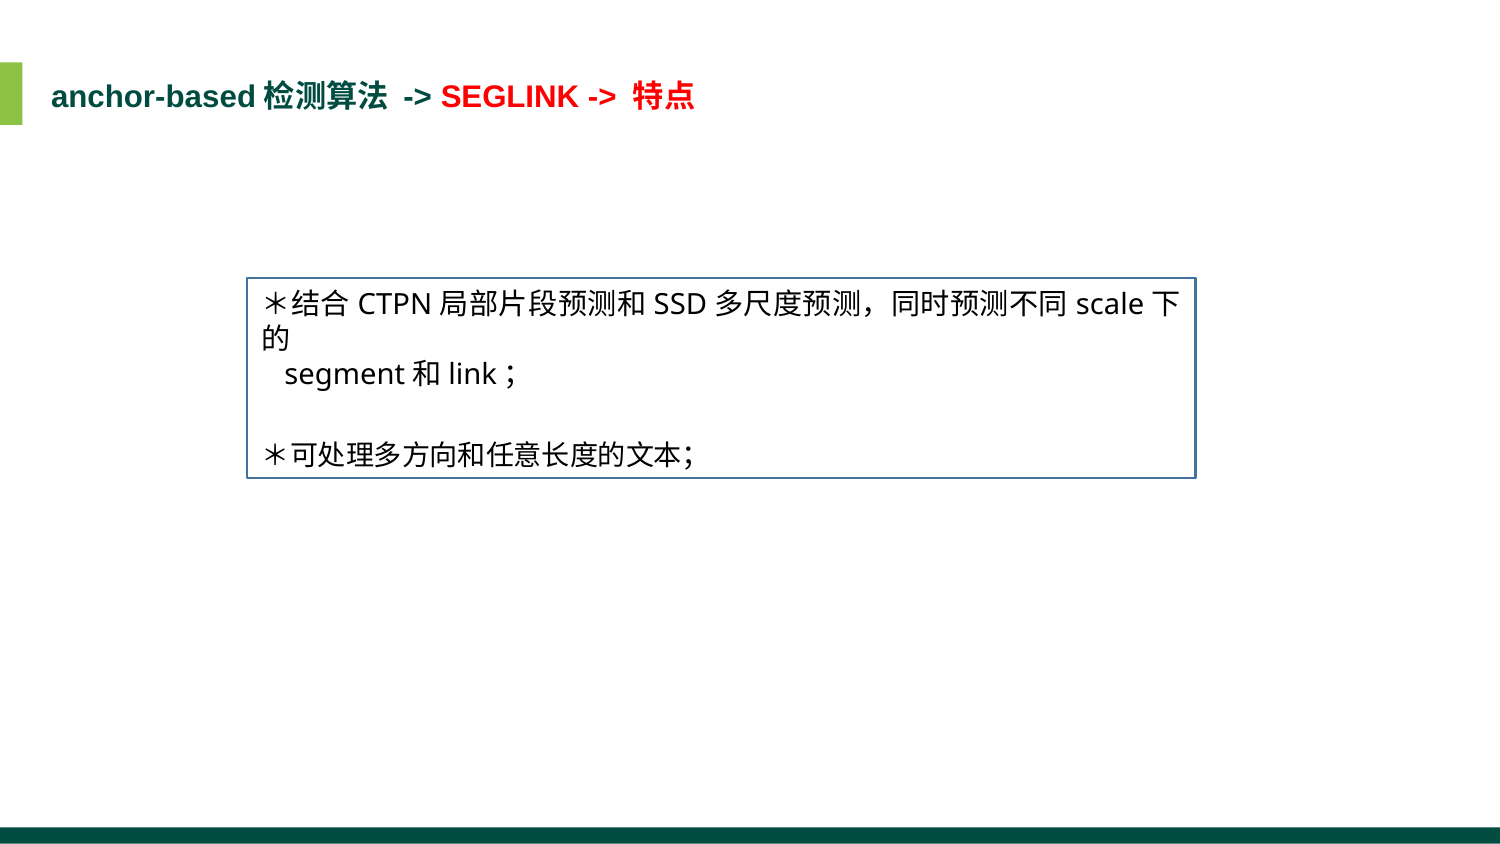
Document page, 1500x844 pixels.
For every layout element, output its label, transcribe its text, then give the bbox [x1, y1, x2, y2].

text_box [0, 826, 1500, 844]
text_box [0, 61, 23, 126]
text_box ＊结合CTPN局部片段预测和SSD多尺度预测，同时预测不同scale下的 segment和link； ＊可处理多方向和任意长度的文本； [247, 277, 1196, 479]
text_box anchor-based检测算法 -> SEGLINK -> 特点 [36, 69, 737, 122]
